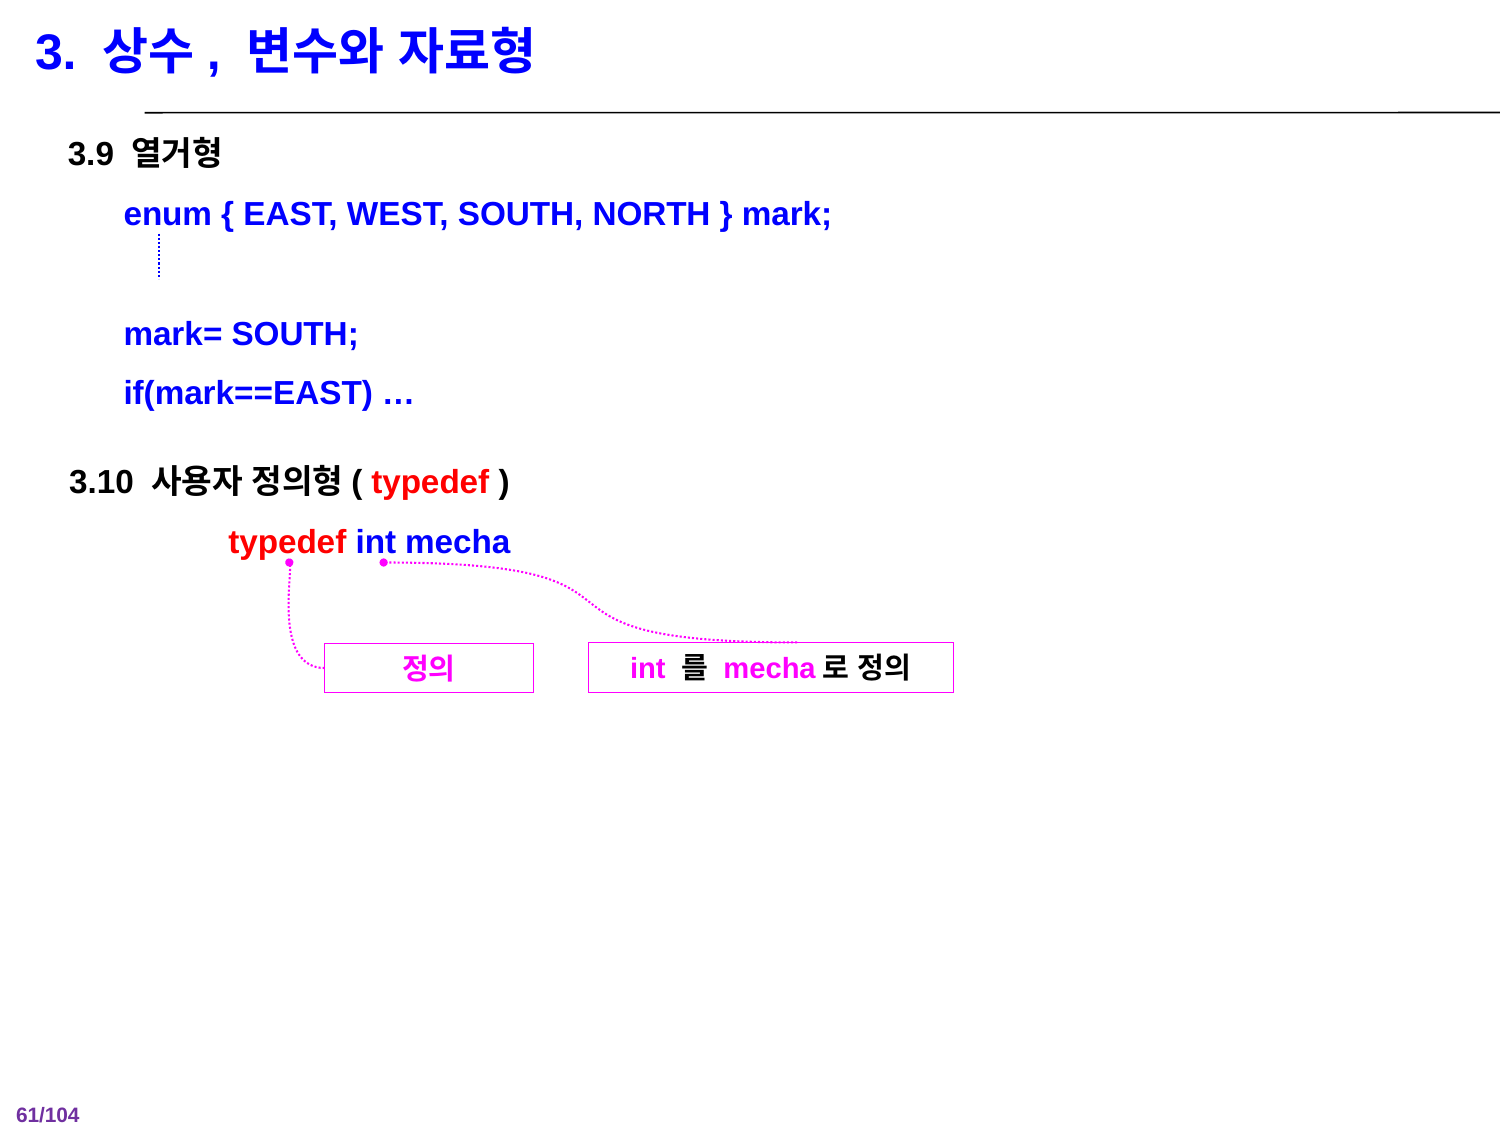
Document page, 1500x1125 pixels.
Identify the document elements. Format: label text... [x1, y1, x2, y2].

text_box int 를 mecha로 정의 [588, 642, 954, 693]
text_box 정의 [324, 643, 534, 693]
text_box 3. 상수, 변수와 자료형 [20, 12, 1412, 88]
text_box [288, 562, 325, 669]
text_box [383, 562, 798, 643]
text_box 3.9 열거형 enum { EAST, WEST, SOUTH, NORTH } mark; mark= SOUTH; if(mark==EAST) … [53, 104, 1400, 419]
text_box 3.10 사용자 정의형( typedef ) typedef int mecha [54, 432, 1483, 627]
